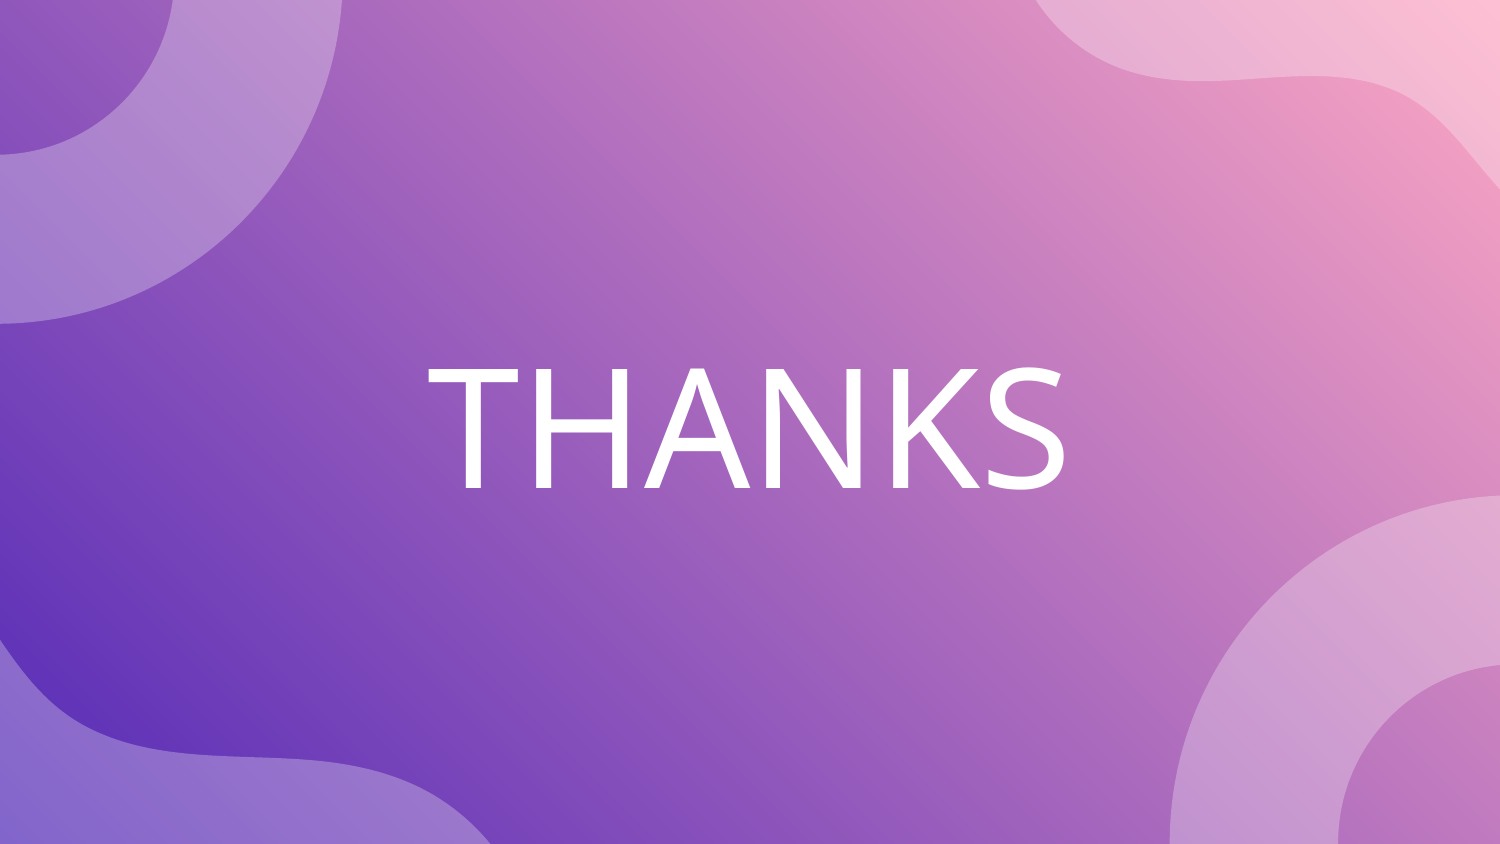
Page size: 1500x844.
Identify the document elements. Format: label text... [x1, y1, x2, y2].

title THANKS [217, 214, 1283, 630]
